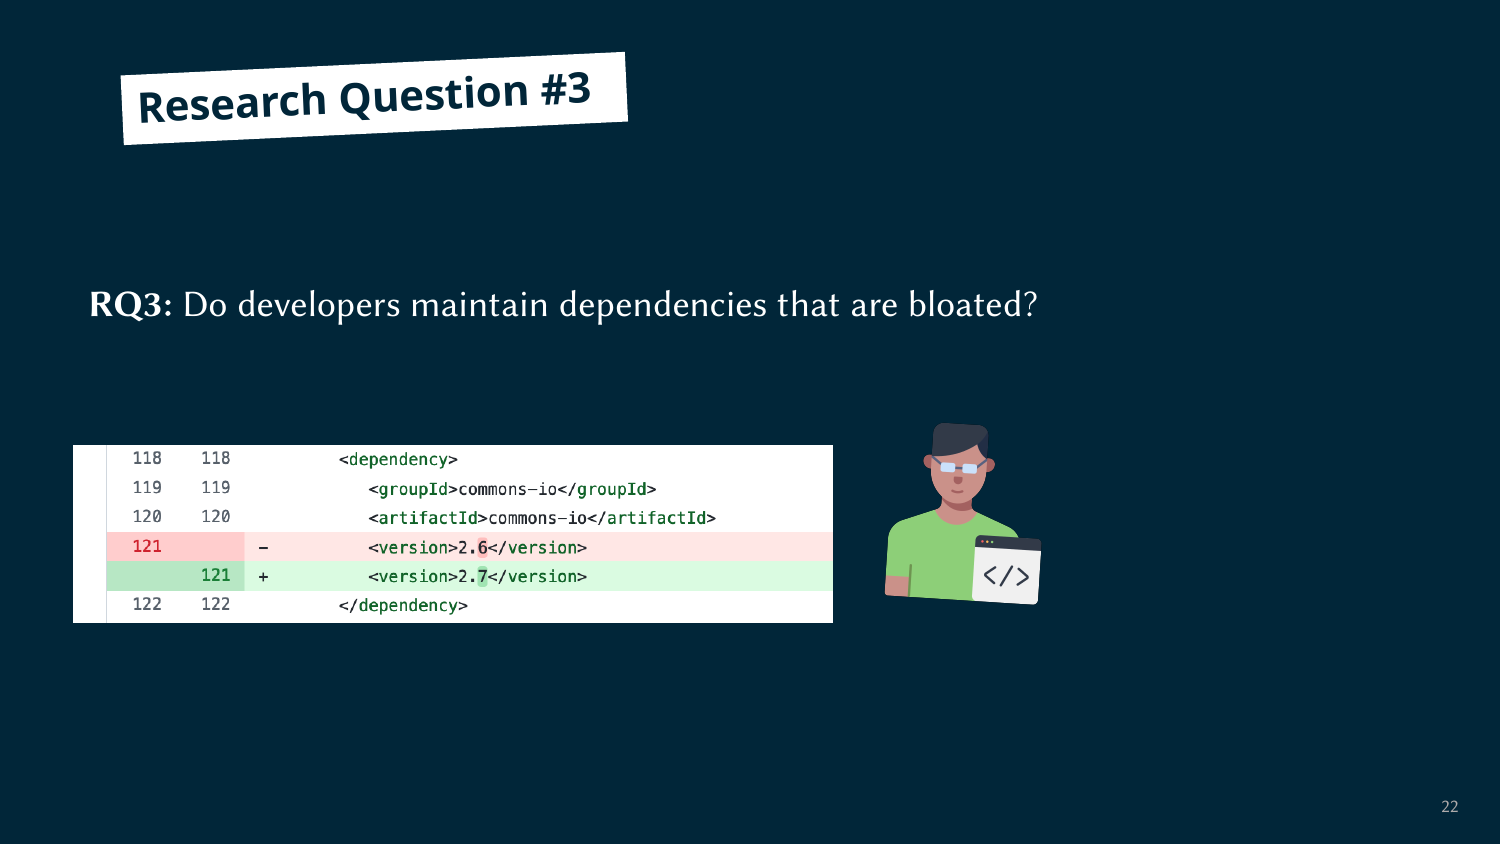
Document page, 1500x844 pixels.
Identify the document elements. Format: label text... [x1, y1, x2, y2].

text_box RQ3: Do developers maintain dependencies that are bloated? [73, 271, 1065, 332]
slide_number 21 [1136, 782, 1474, 827]
picture [74, 446, 832, 622]
picture [885, 423, 1041, 604]
title Research Question #3 [120, 51, 629, 146]
